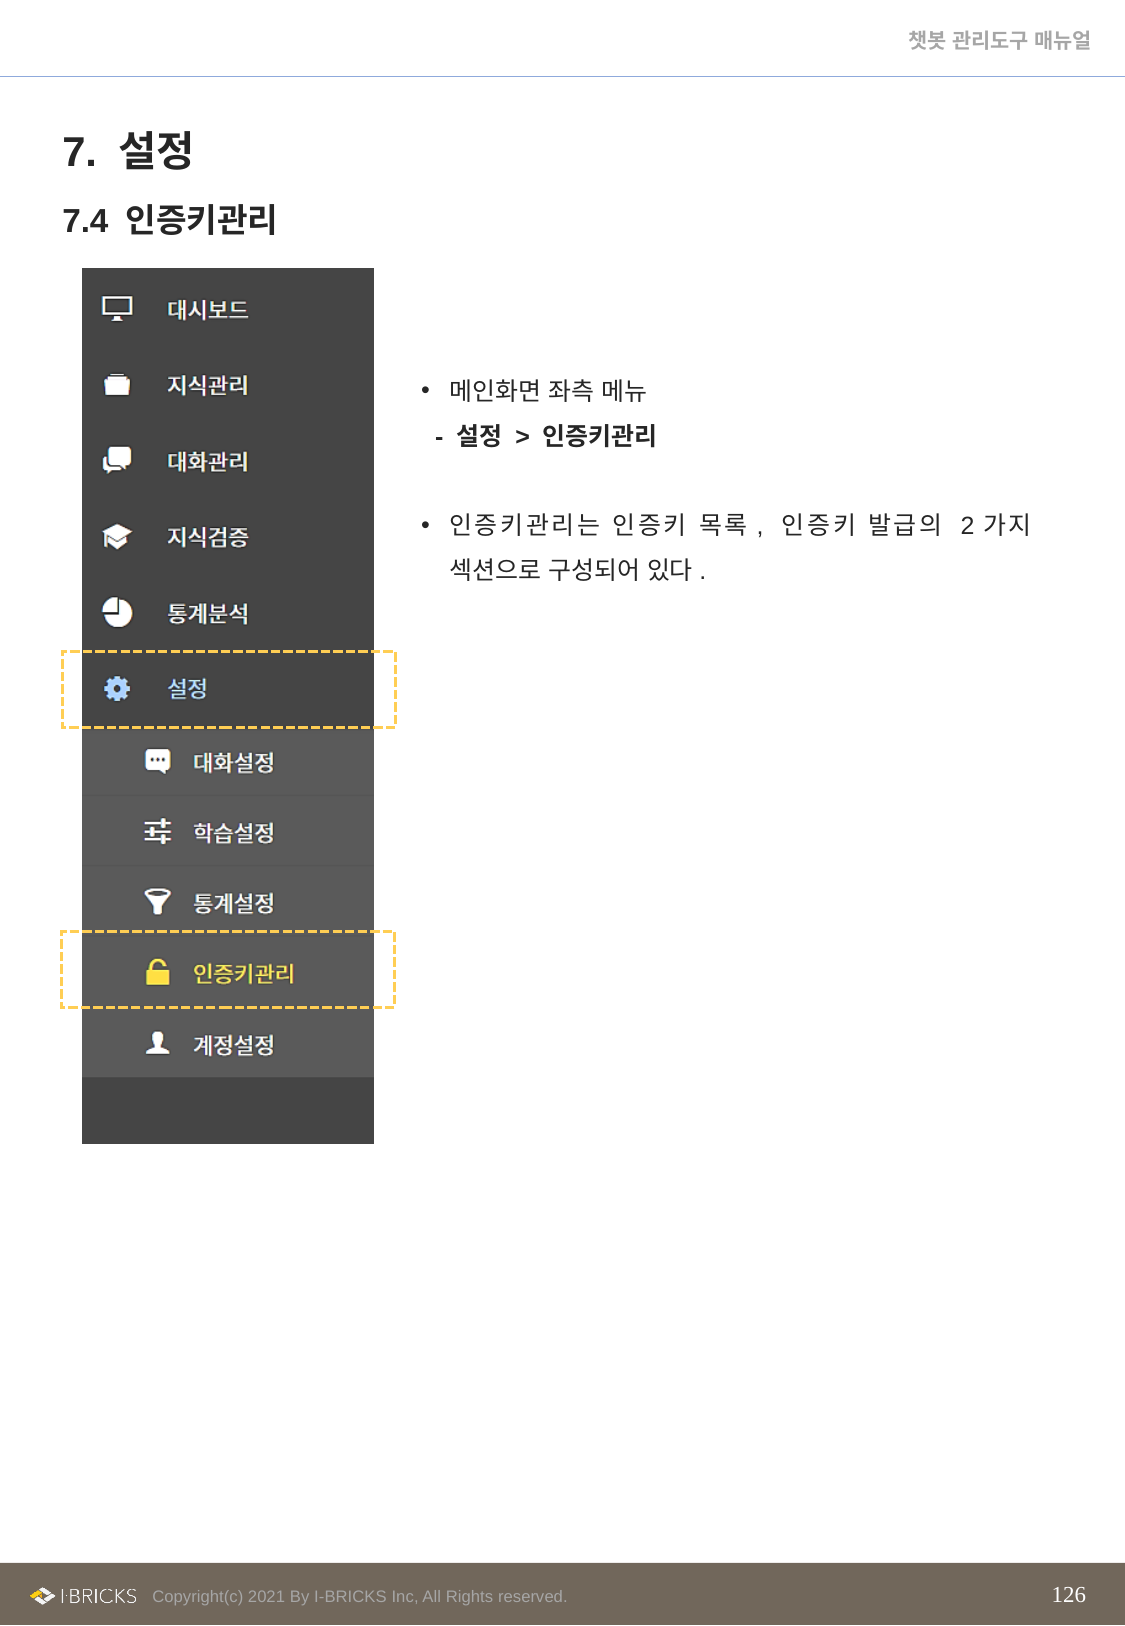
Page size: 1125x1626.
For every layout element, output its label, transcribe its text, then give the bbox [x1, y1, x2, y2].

text_box 7. 설정 [62, 117, 1067, 183]
text_box [374, 651, 396, 728]
picture [81, 268, 374, 1144]
text_box [374, 931, 396, 1008]
text_box [61, 651, 81, 728]
text_box 7.4 인증키관리 [62, 191, 1067, 247]
text_box [60, 931, 81, 1008]
slide_number 126 [991, 1566, 1102, 1620]
text_box 메인화면 좌측 메뉴 - 설정 > 인증키관리 인증키관리는 인증키 목록, 인증키 발급의 2가지 섹션으로 구성되어 있다. [406, 353, 1047, 593]
picture [27, 1585, 138, 1606]
